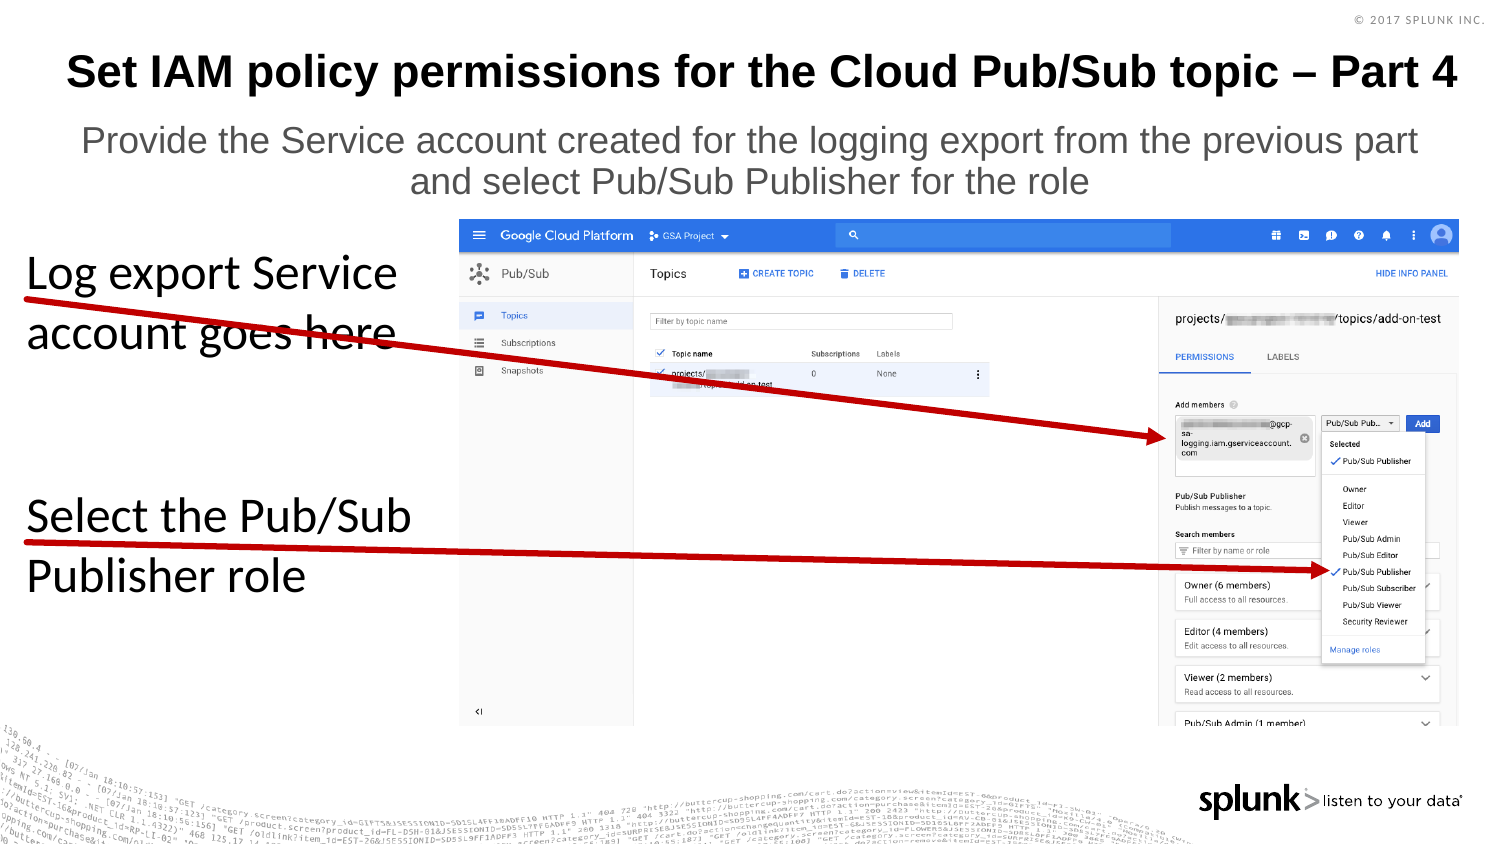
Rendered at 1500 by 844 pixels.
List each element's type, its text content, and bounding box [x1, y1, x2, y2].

title Set IAM policy permissions for the Cloud Pub/Sub topic – Part 4 [0, 36, 1500, 91]
text_box Log export Service account goes here [26, 303, 412, 360]
picture [0, 0, 1500, 36]
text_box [412, 299, 1166, 439]
text_box Select the Pub/Sub Publisher role [26, 482, 413, 547]
text_box Select the Pub/Sub Publisher role [26, 546, 413, 603]
text_box Log export Service account goes here [26, 239, 413, 343]
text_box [412, 542, 1330, 571]
subtitle Provide the Service account created for the logging export from the previous part and select Pub/Sub Publisher for the role [72, 120, 1428, 171]
picture [0, 91, 1500, 844]
